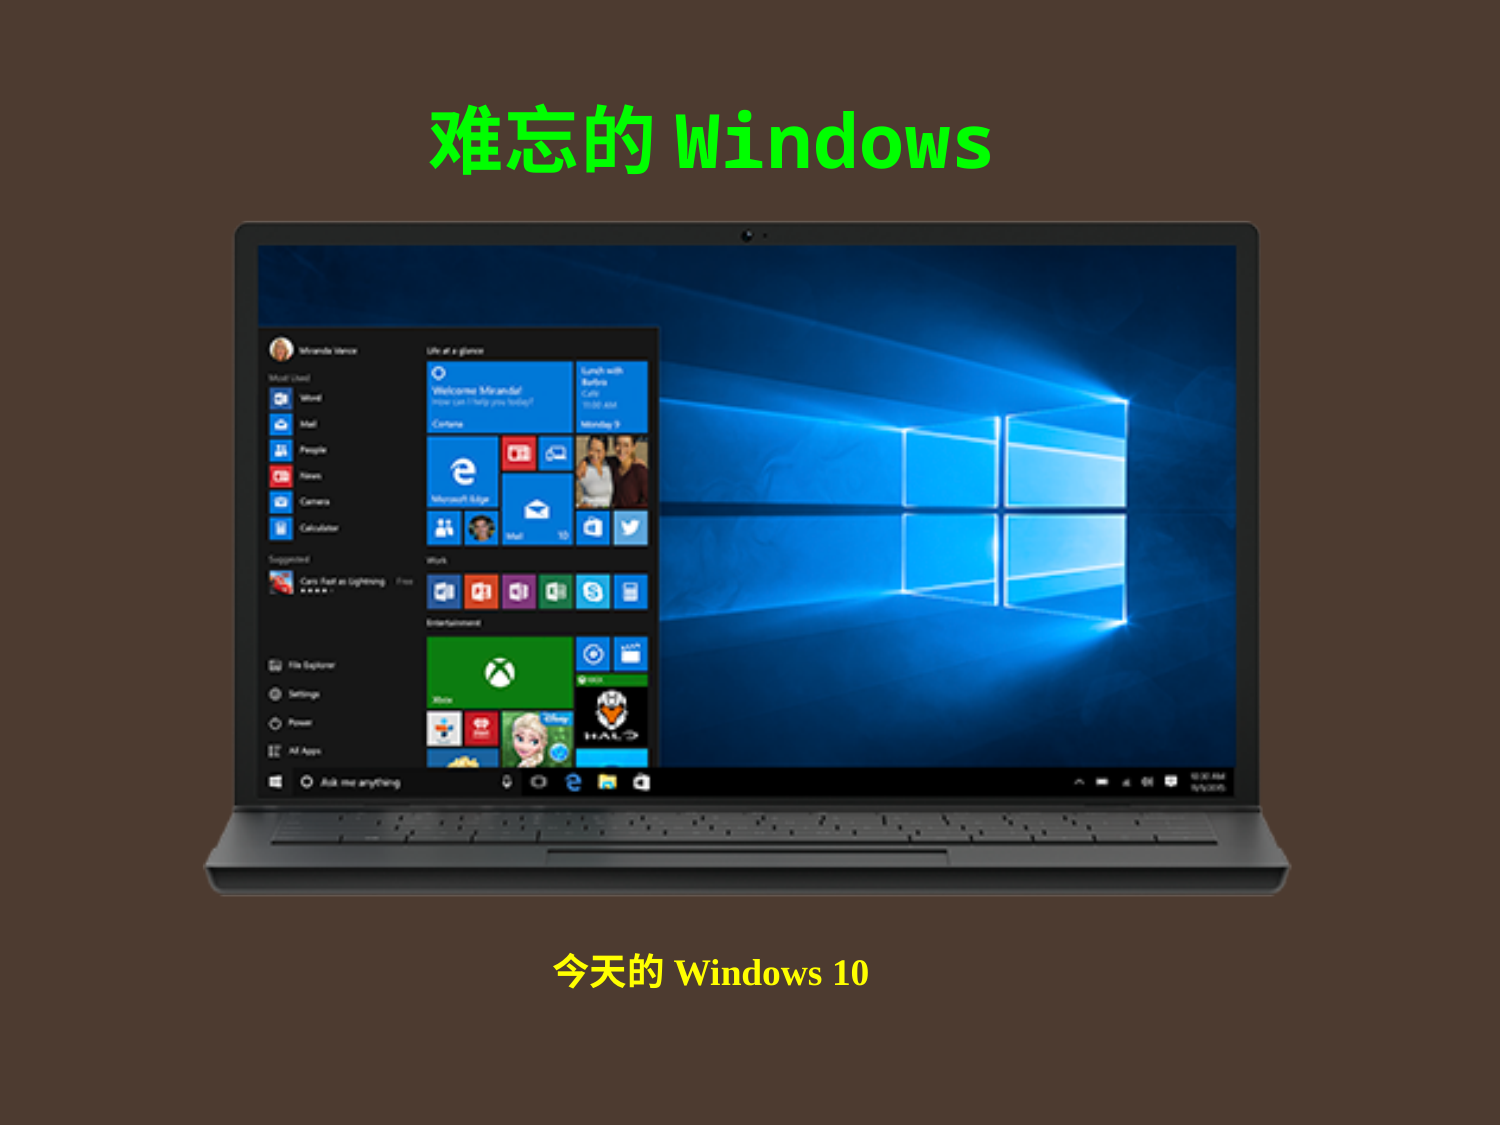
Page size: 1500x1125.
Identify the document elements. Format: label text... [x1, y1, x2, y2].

picture [170, 207, 1320, 914]
text_box 今天的Windows 10 [537, 940, 951, 1001]
title 难忘的Windows [75, 45, 1351, 233]
